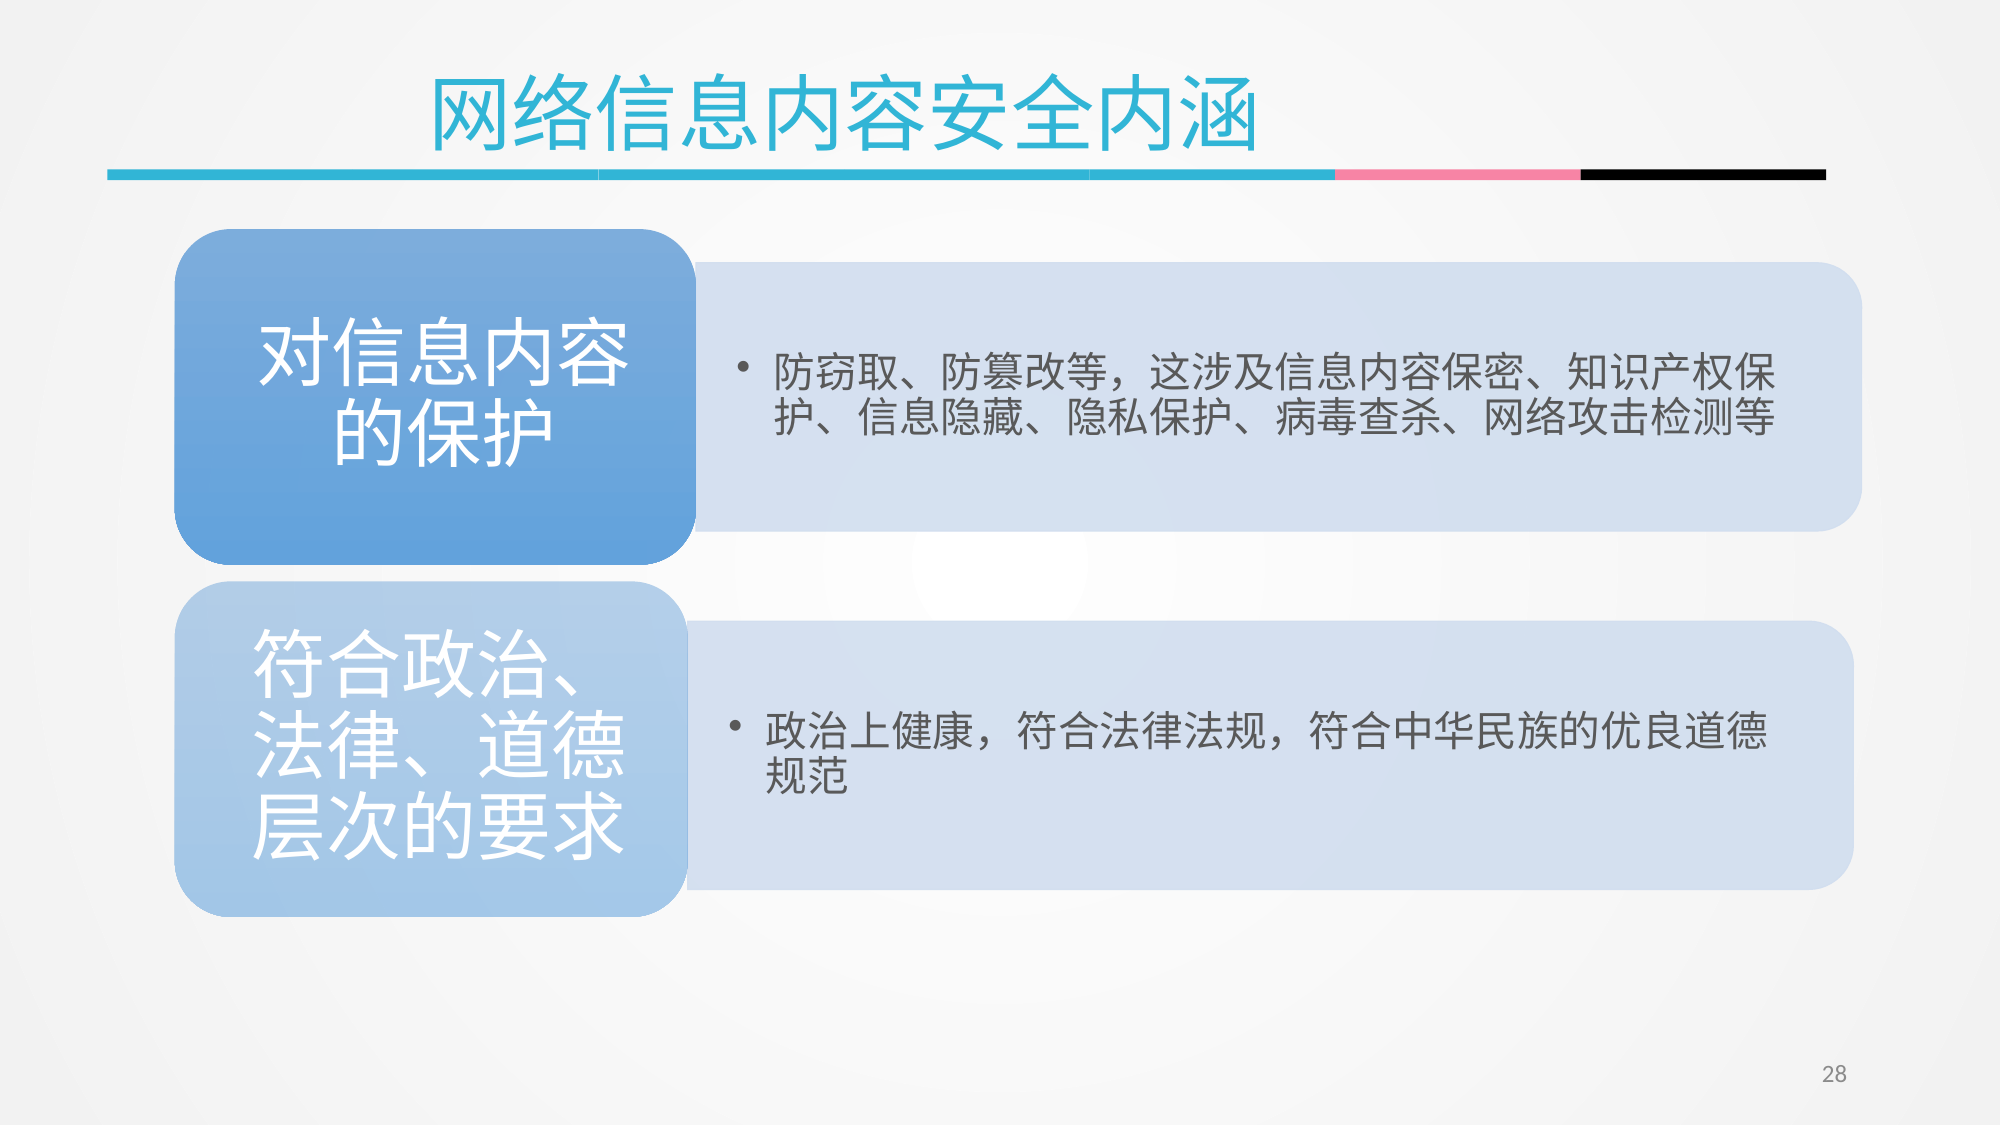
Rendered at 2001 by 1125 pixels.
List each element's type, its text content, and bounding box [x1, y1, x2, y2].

text_box 网络信息内容安全内涵 [413, 54, 1277, 169]
slide_number 28 [1412, 1042, 1863, 1103]
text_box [107, 169, 1827, 181]
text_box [107, 229, 1930, 917]
